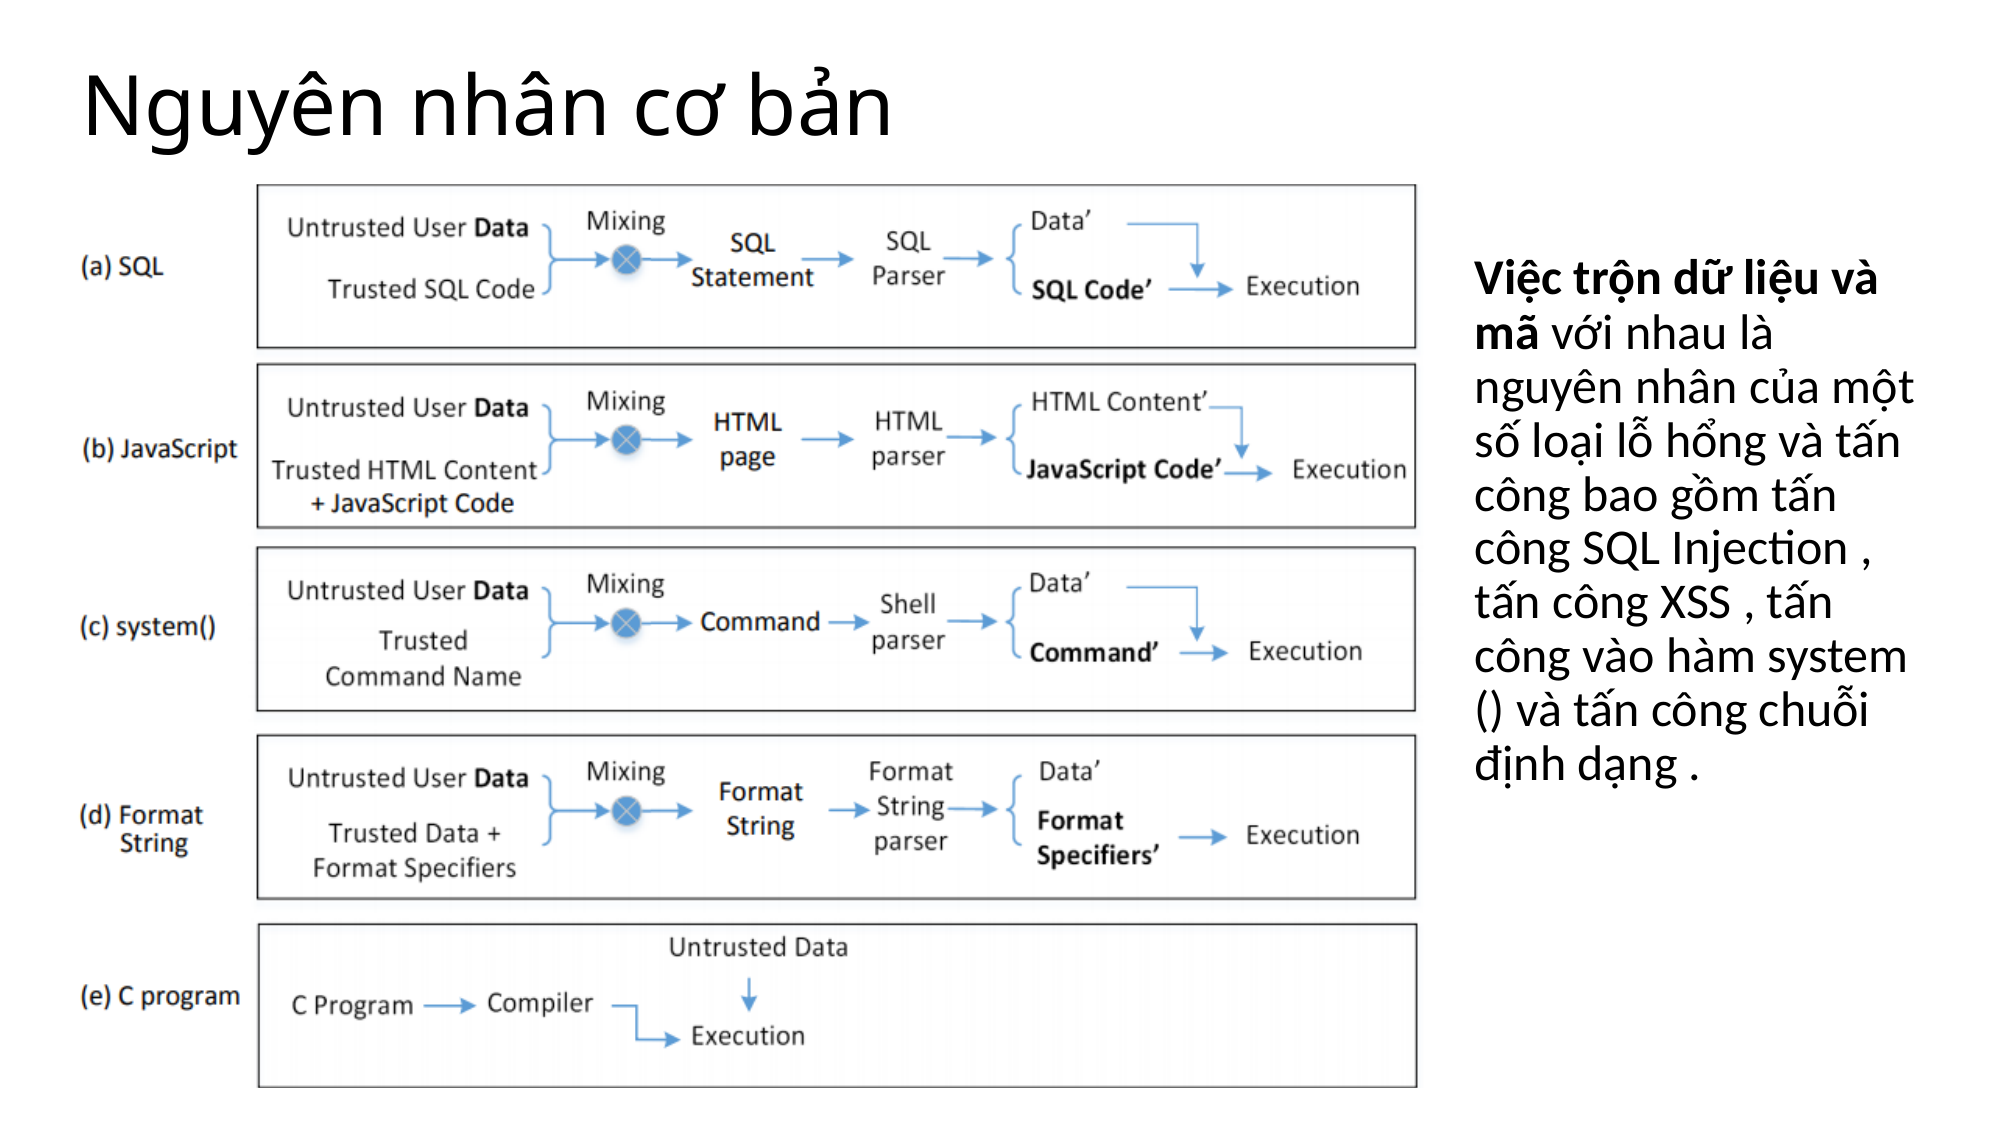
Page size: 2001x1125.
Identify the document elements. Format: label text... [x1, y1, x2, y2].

title Nguyên nhân cơ bản [66, 0, 1863, 218]
list Việc trộn dữ liệu và mã với nhau là nguyên nhân của một số loại lỗ hổng và tấn công bao gồm tấn công SQL Injection , tấn công XSS , tấn công vào hàm system () và tấn công chuỗi định dạng . [1459, 244, 1950, 877]
picture [61, 184, 1424, 1088]
